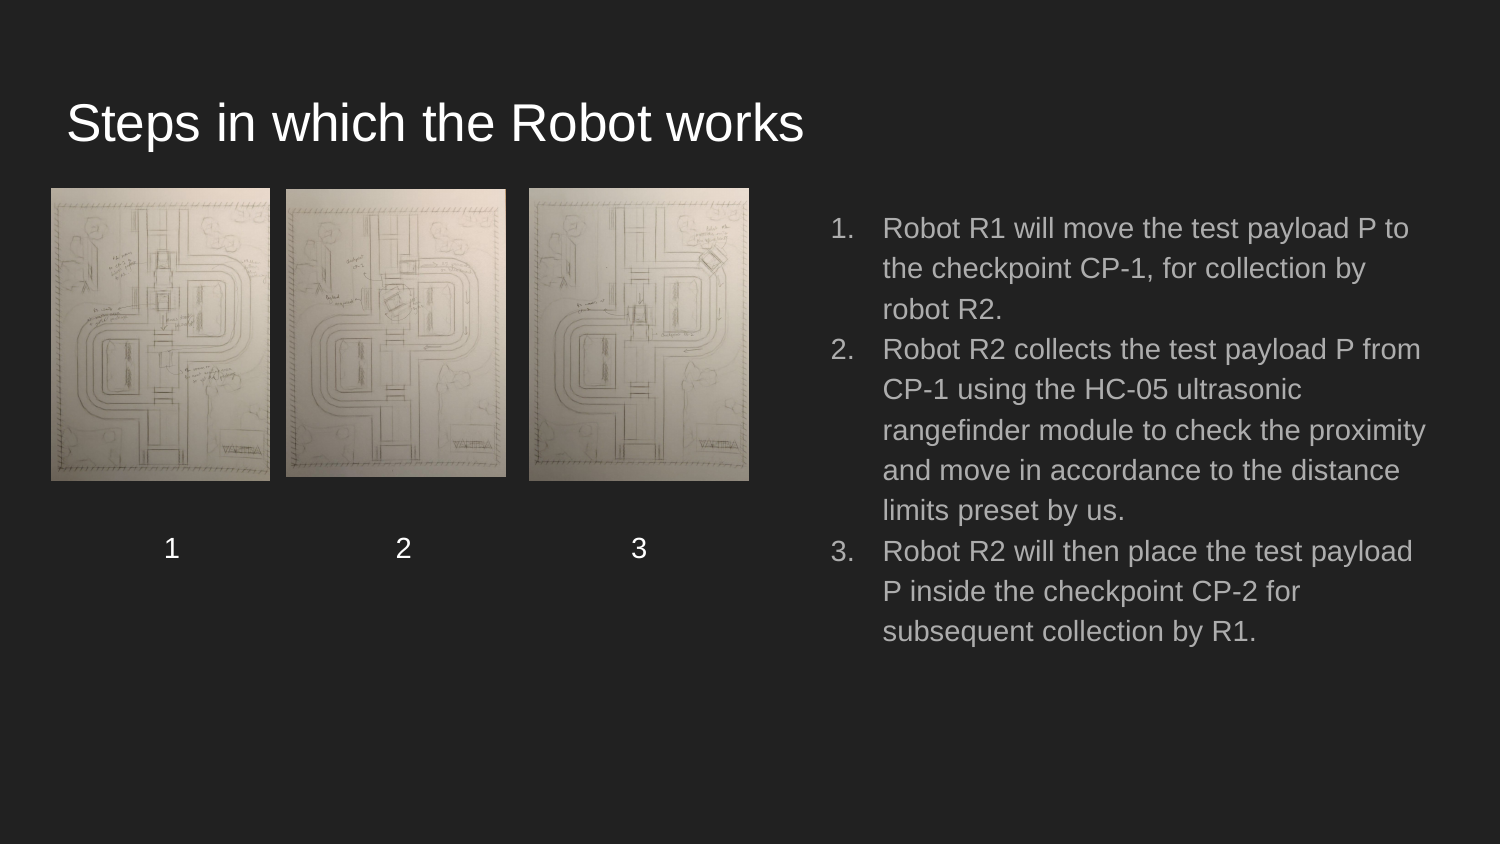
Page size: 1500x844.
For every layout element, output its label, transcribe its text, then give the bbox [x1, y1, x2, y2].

list Robot R1 will move the test payload P to the checkpoint CP-1, for collection by robot R2. Robot R2 collects the test payload P from CP-1 using the HC-05 ultrasonic rangefinder module to check the proximity and move in accordance to the distance limits preset by us. Robot R2 will then place the test payload P inside the checkpoint CP-2 for subsequent collection by R1. [792, 189, 1449, 750]
picture [285, 188, 506, 478]
picture [529, 188, 749, 482]
text_box 2 [363, 514, 444, 580]
picture [50, 188, 271, 482]
text_box 3 [606, 514, 673, 580]
title Steps in which the Robot works [51, 72, 1449, 167]
text_box 1 [95, 514, 248, 580]
